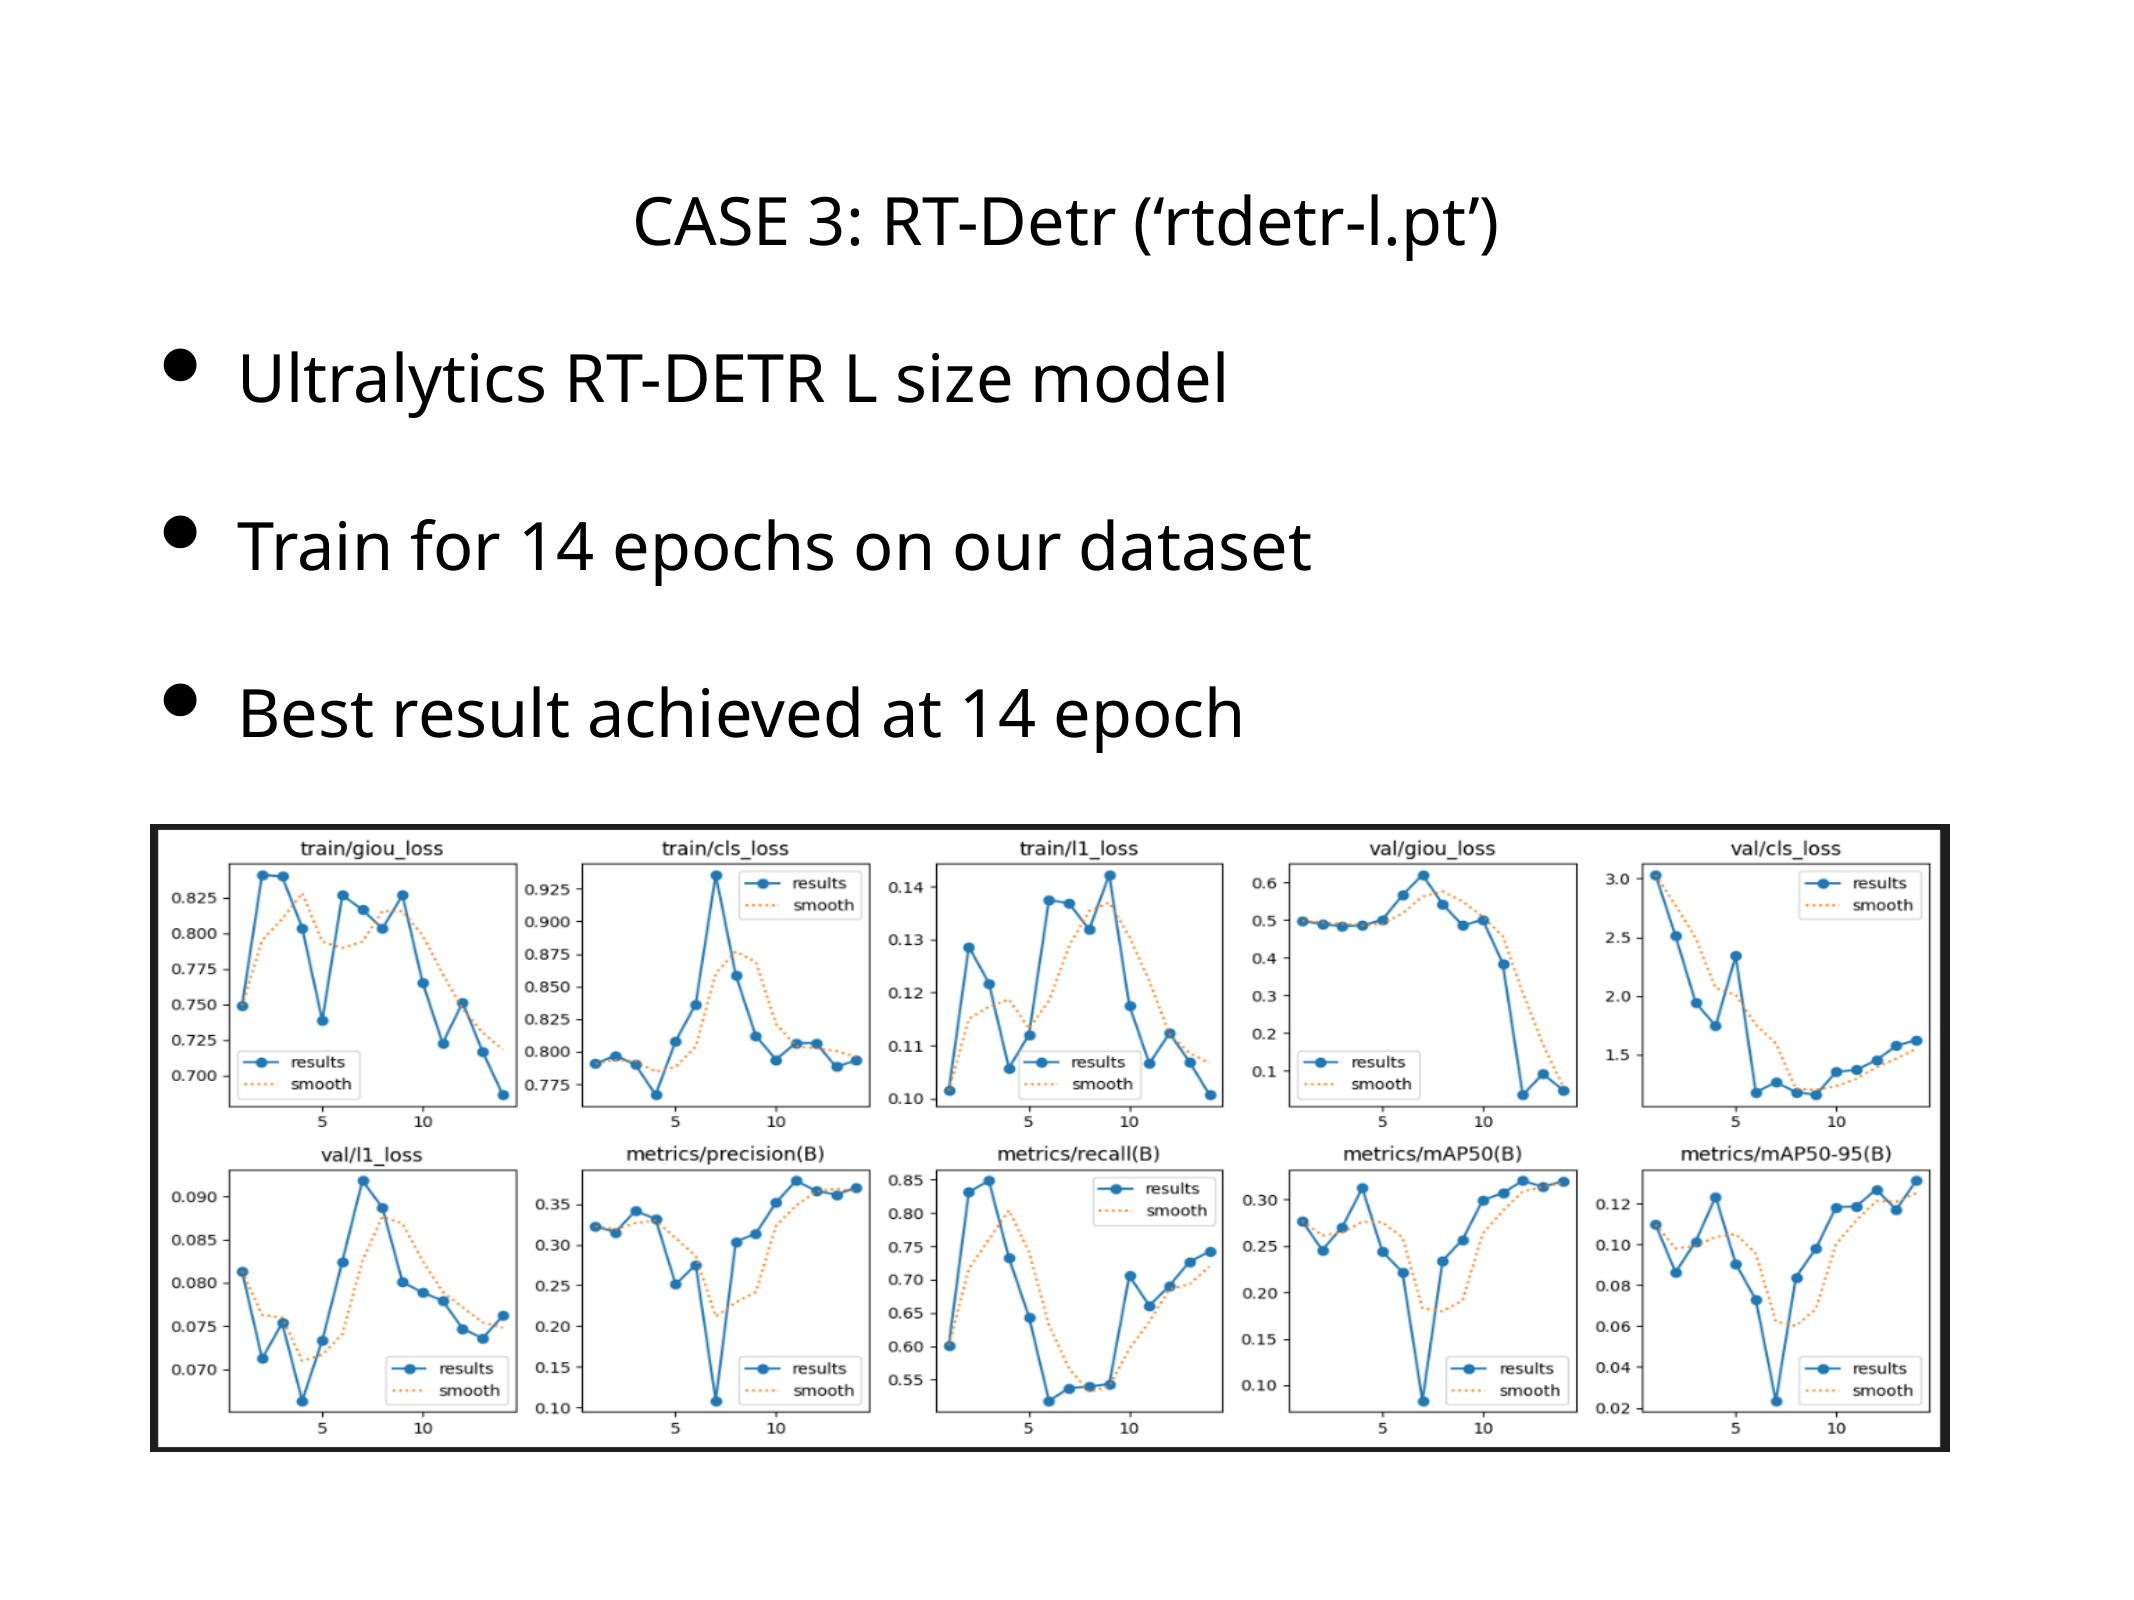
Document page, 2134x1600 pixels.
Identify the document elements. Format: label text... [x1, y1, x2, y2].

title CASE 3: RT-Detr (‘rtdetr-l.pt’) [156, 41, 1977, 337]
text_box Ultralytics RT-DETR L size model Train for 14 epochs on our dataset Best result achieved at 14 epoch [156, 337, 1977, 750]
picture [149, 824, 1951, 1452]
